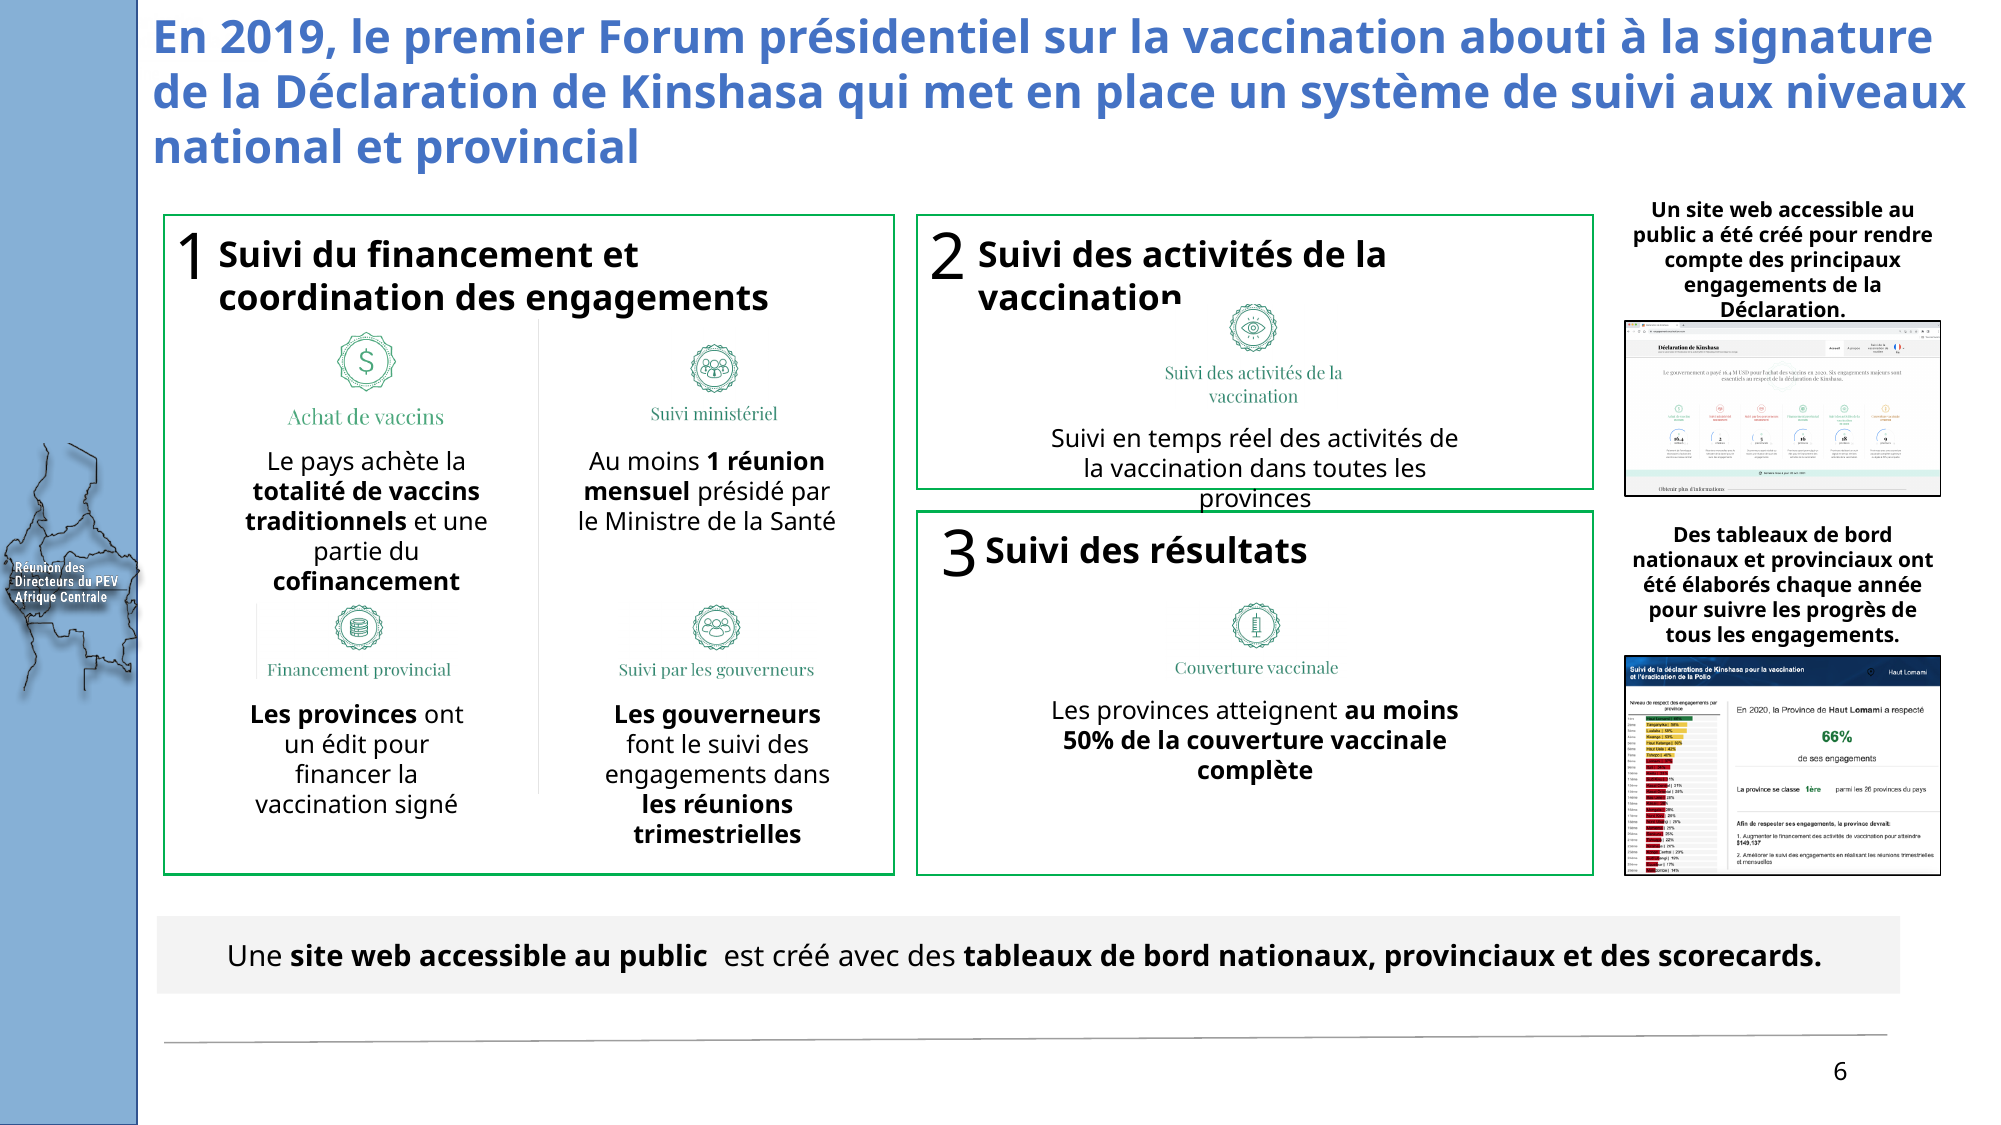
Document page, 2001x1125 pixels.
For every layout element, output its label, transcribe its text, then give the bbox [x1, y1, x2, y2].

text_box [163, 214, 1594, 875]
title En 2019, le premier Forum présidentiel sur la vaccination abouti à la signature de la Déclaration de Kinshasa qui met en place un système de suivi aux niveaux national et provincial [137, 0, 2000, 183]
slide_number 6 [1412, 1054, 1863, 1103]
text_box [163, 1034, 1888, 1043]
picture [1625, 656, 1941, 876]
text_box Un site web accessible au public a été créé pour rendre compte des principaux engagements de la Déclaration. [1607, 189, 1959, 328]
picture [0, 443, 146, 691]
text_box Une site web accessible au public est créé avec des tableaux de bord nationaux, provinciaux et des scorecards. [156, 916, 1901, 994]
picture [1625, 321, 1941, 496]
text_box Des tableaux de bord nationaux et provinciaux ont été élaborés chaque année pour suivre les progrès de tous les engagements. [1613, 532, 1953, 636]
